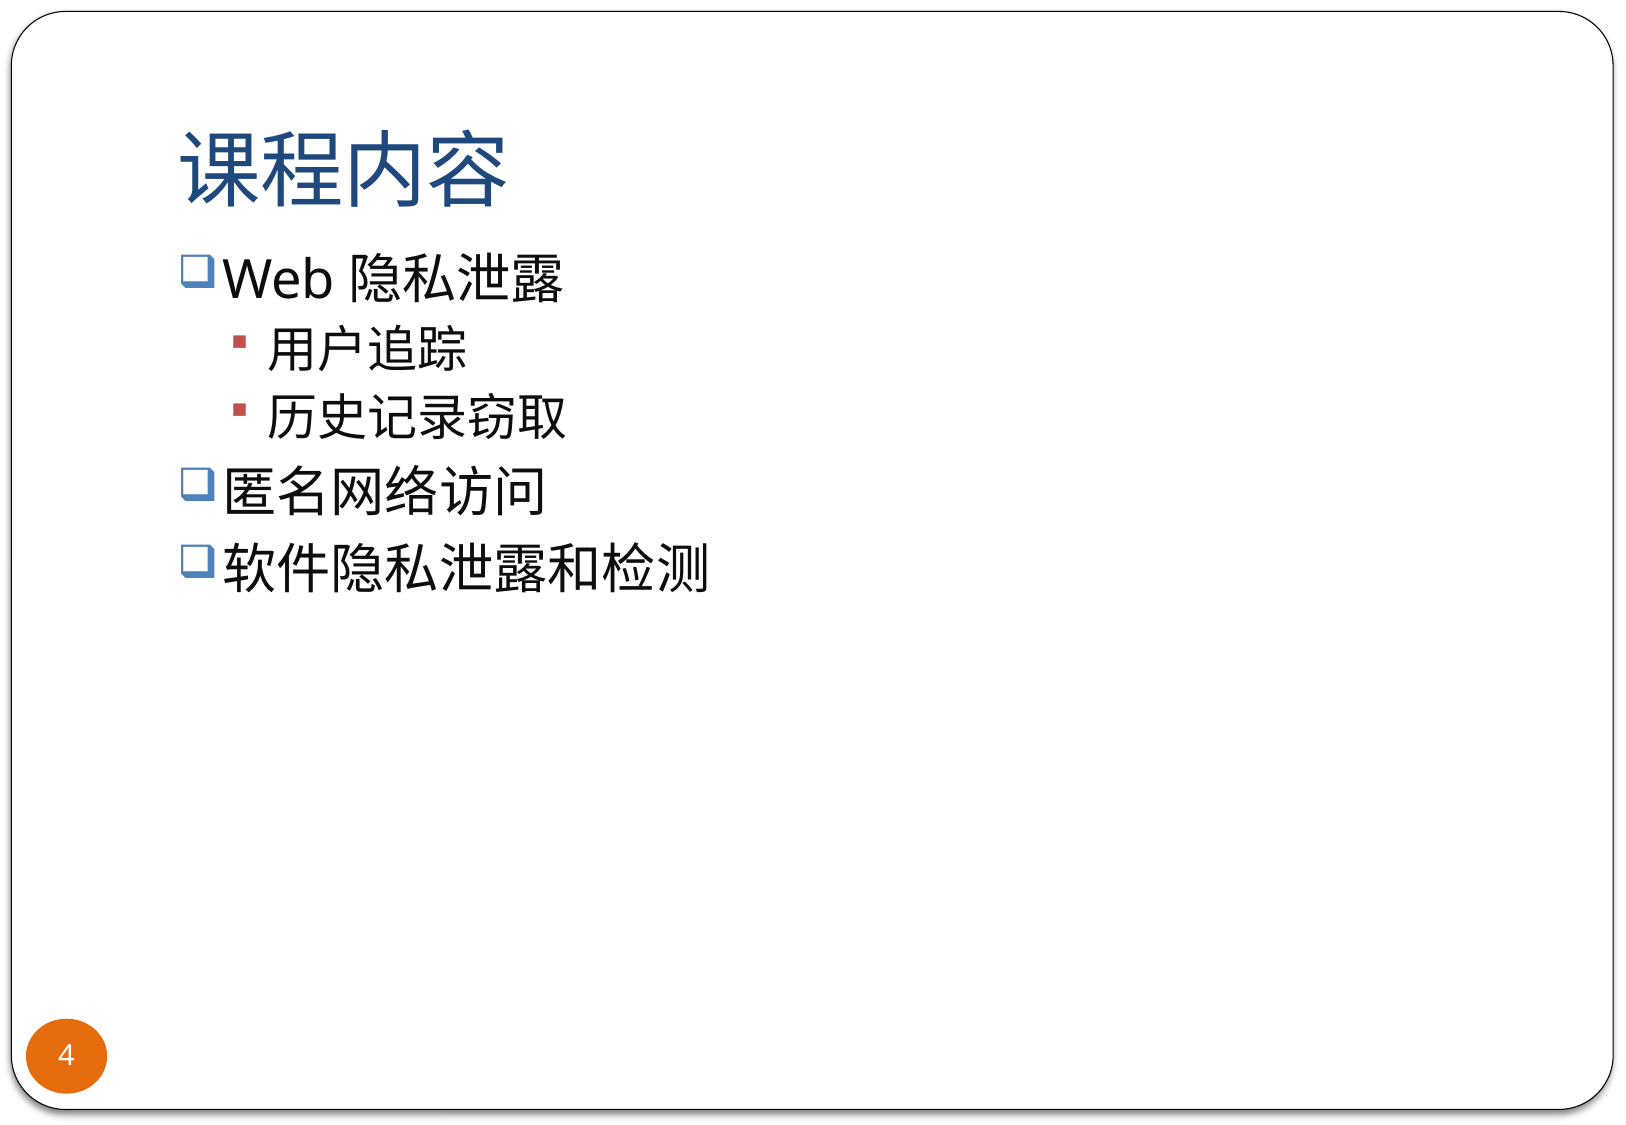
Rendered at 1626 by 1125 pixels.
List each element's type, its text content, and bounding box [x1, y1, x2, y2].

slide_number 4 [25, 1018, 108, 1094]
title 课程内容 [162, 45, 1544, 233]
list Web隐私泄露 用户追踪 历史记录窃取 匿名网络访问 软件隐私泄露和检测 [162, 237, 1544, 988]
